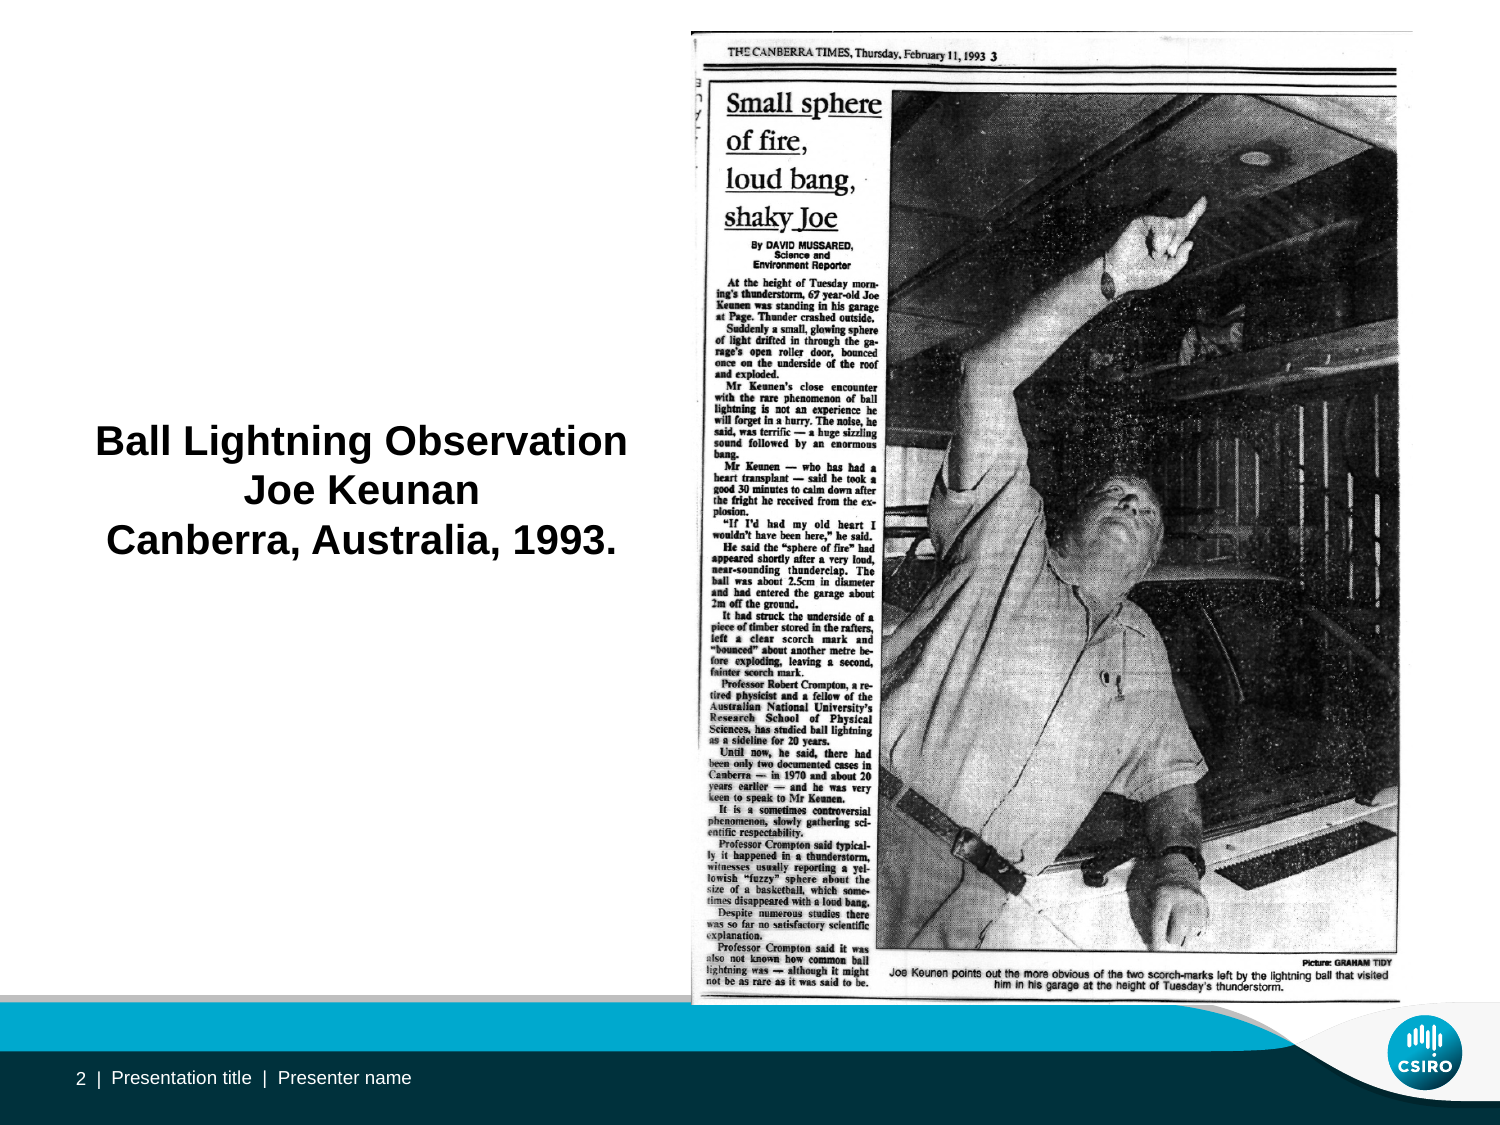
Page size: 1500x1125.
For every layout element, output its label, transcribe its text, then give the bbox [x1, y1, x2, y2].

slide_number 2 | [54, 1066, 102, 1088]
text_box Ball Lightning Observation Joe Keunan Canberra, Australia, 1993. [80, 405, 559, 571]
footer Presentation title | Presenter name [111, 1066, 1110, 1088]
picture [564, 32, 1500, 1005]
